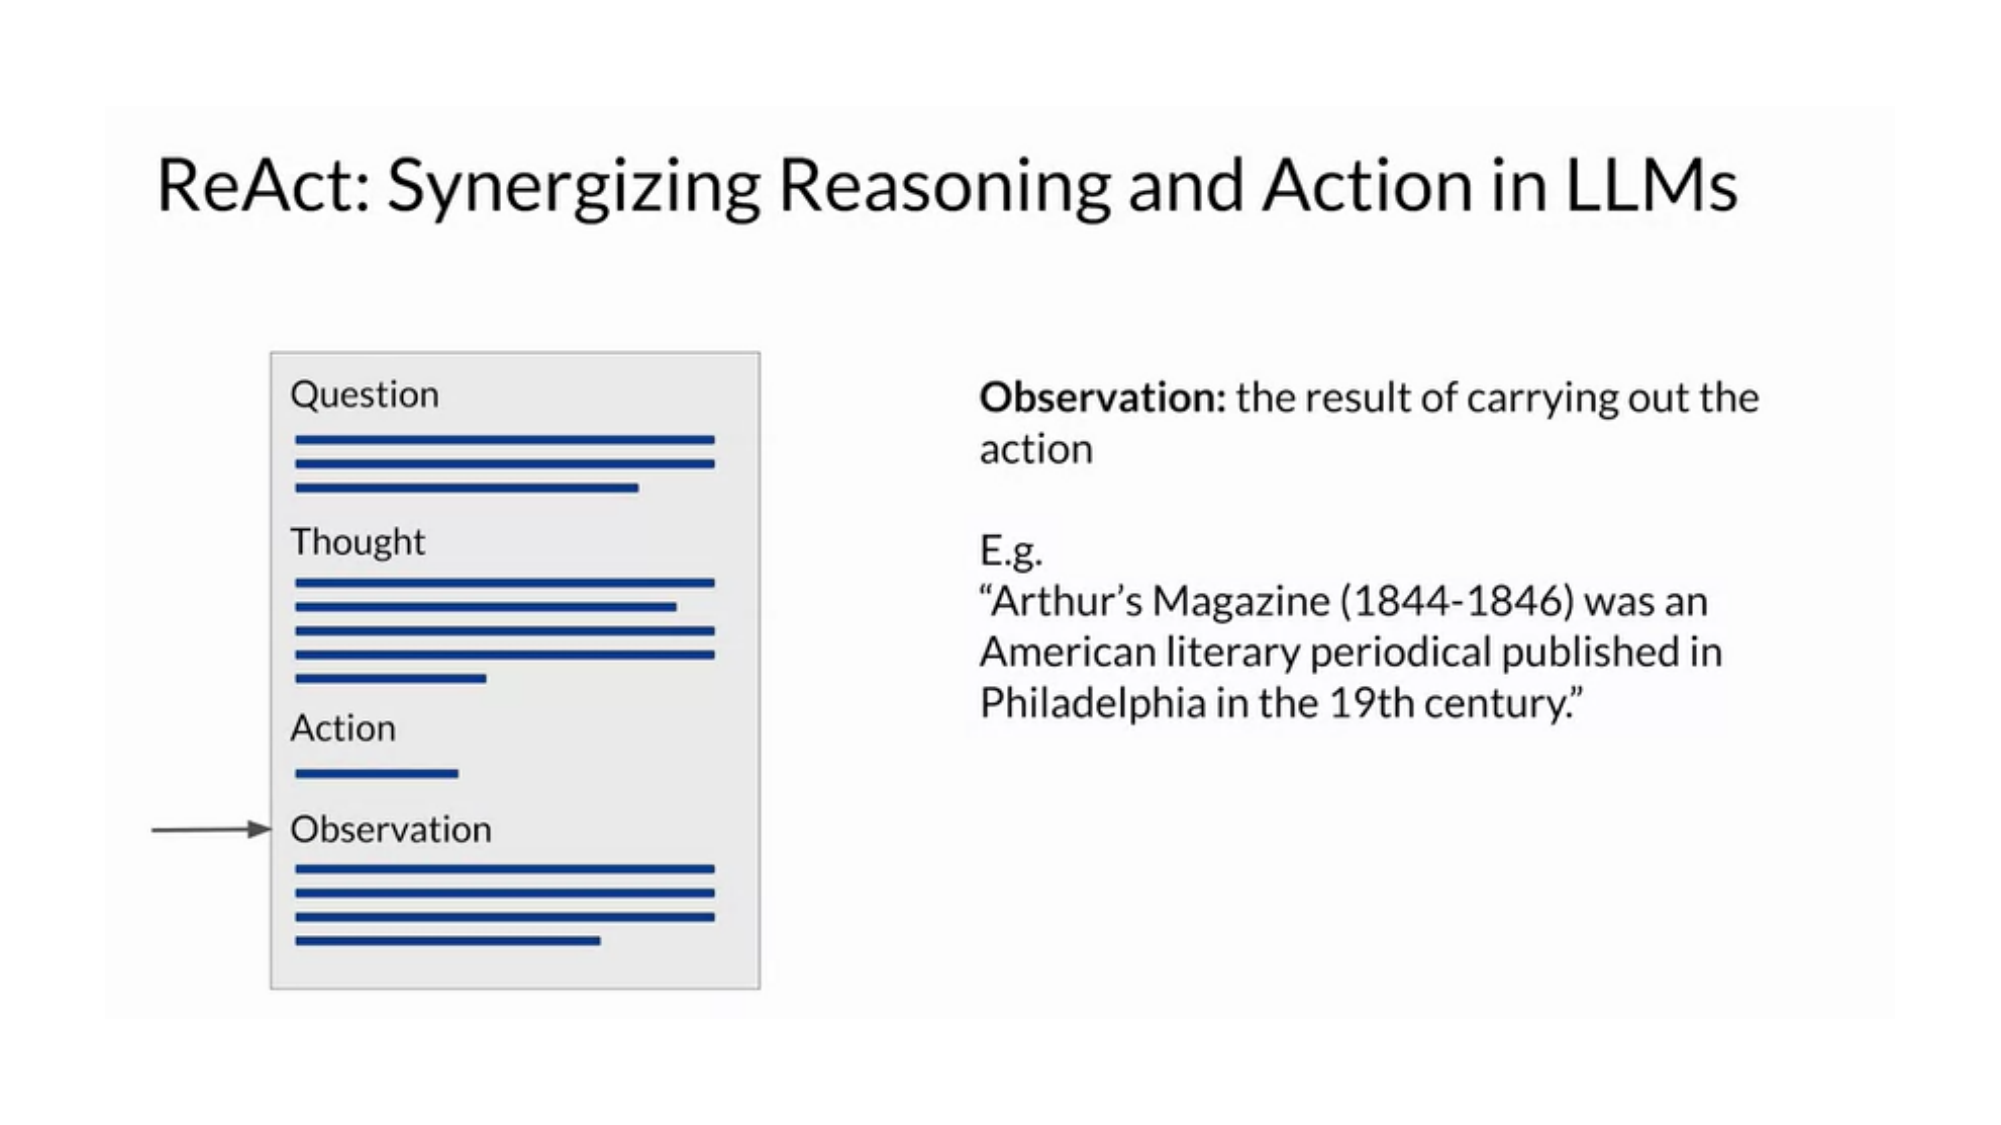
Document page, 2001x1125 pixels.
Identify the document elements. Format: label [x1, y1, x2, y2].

list [105, 106, 1895, 1019]
